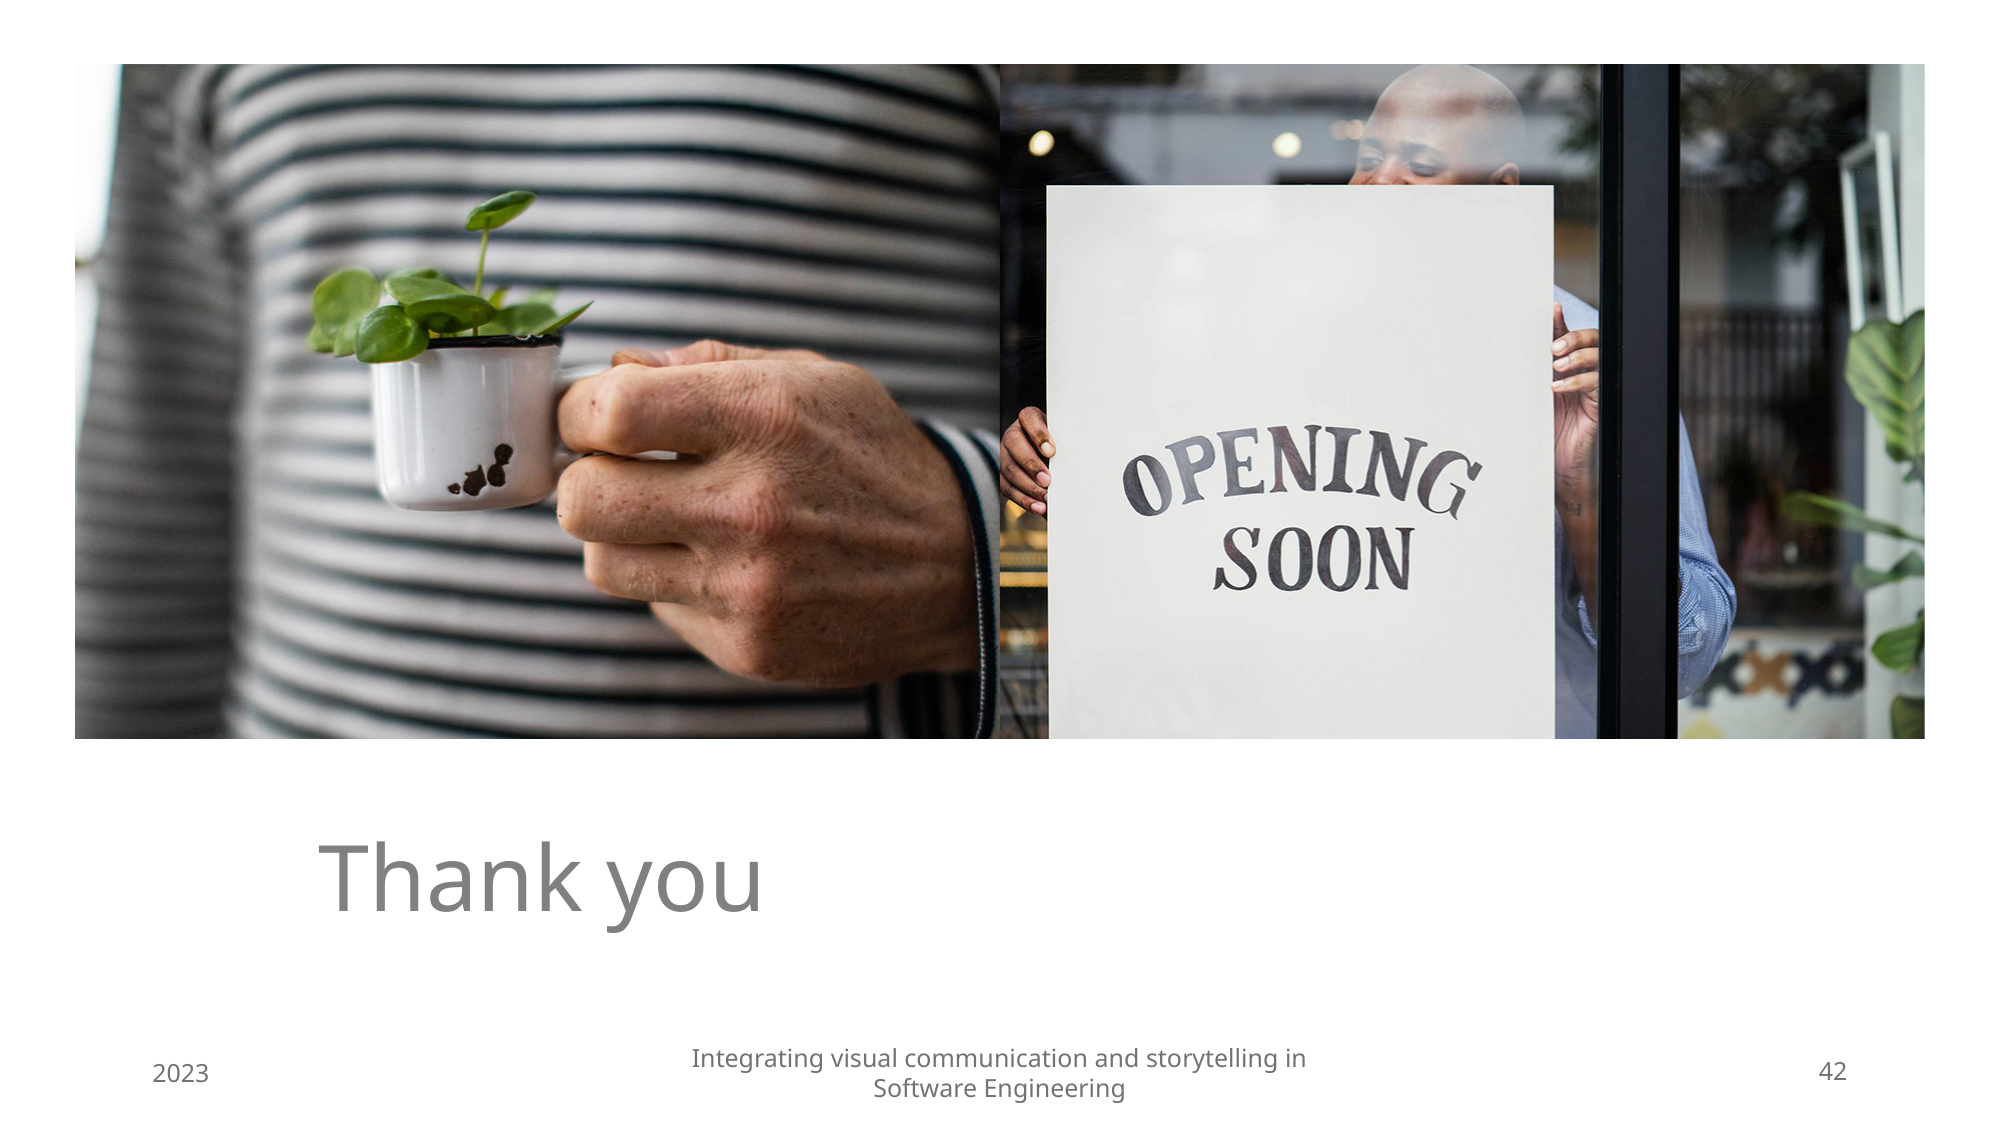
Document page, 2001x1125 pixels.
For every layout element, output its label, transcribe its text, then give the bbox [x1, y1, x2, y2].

slide_number 2023 [137, 1042, 588, 1103]
picture [75, 63, 1925, 739]
slide_number 42 [1412, 1042, 1863, 1103]
title Thank you [117, 769, 943, 995]
footer Integrating visual communication and storytelling in Software Engineering [662, 1042, 1338, 1103]
